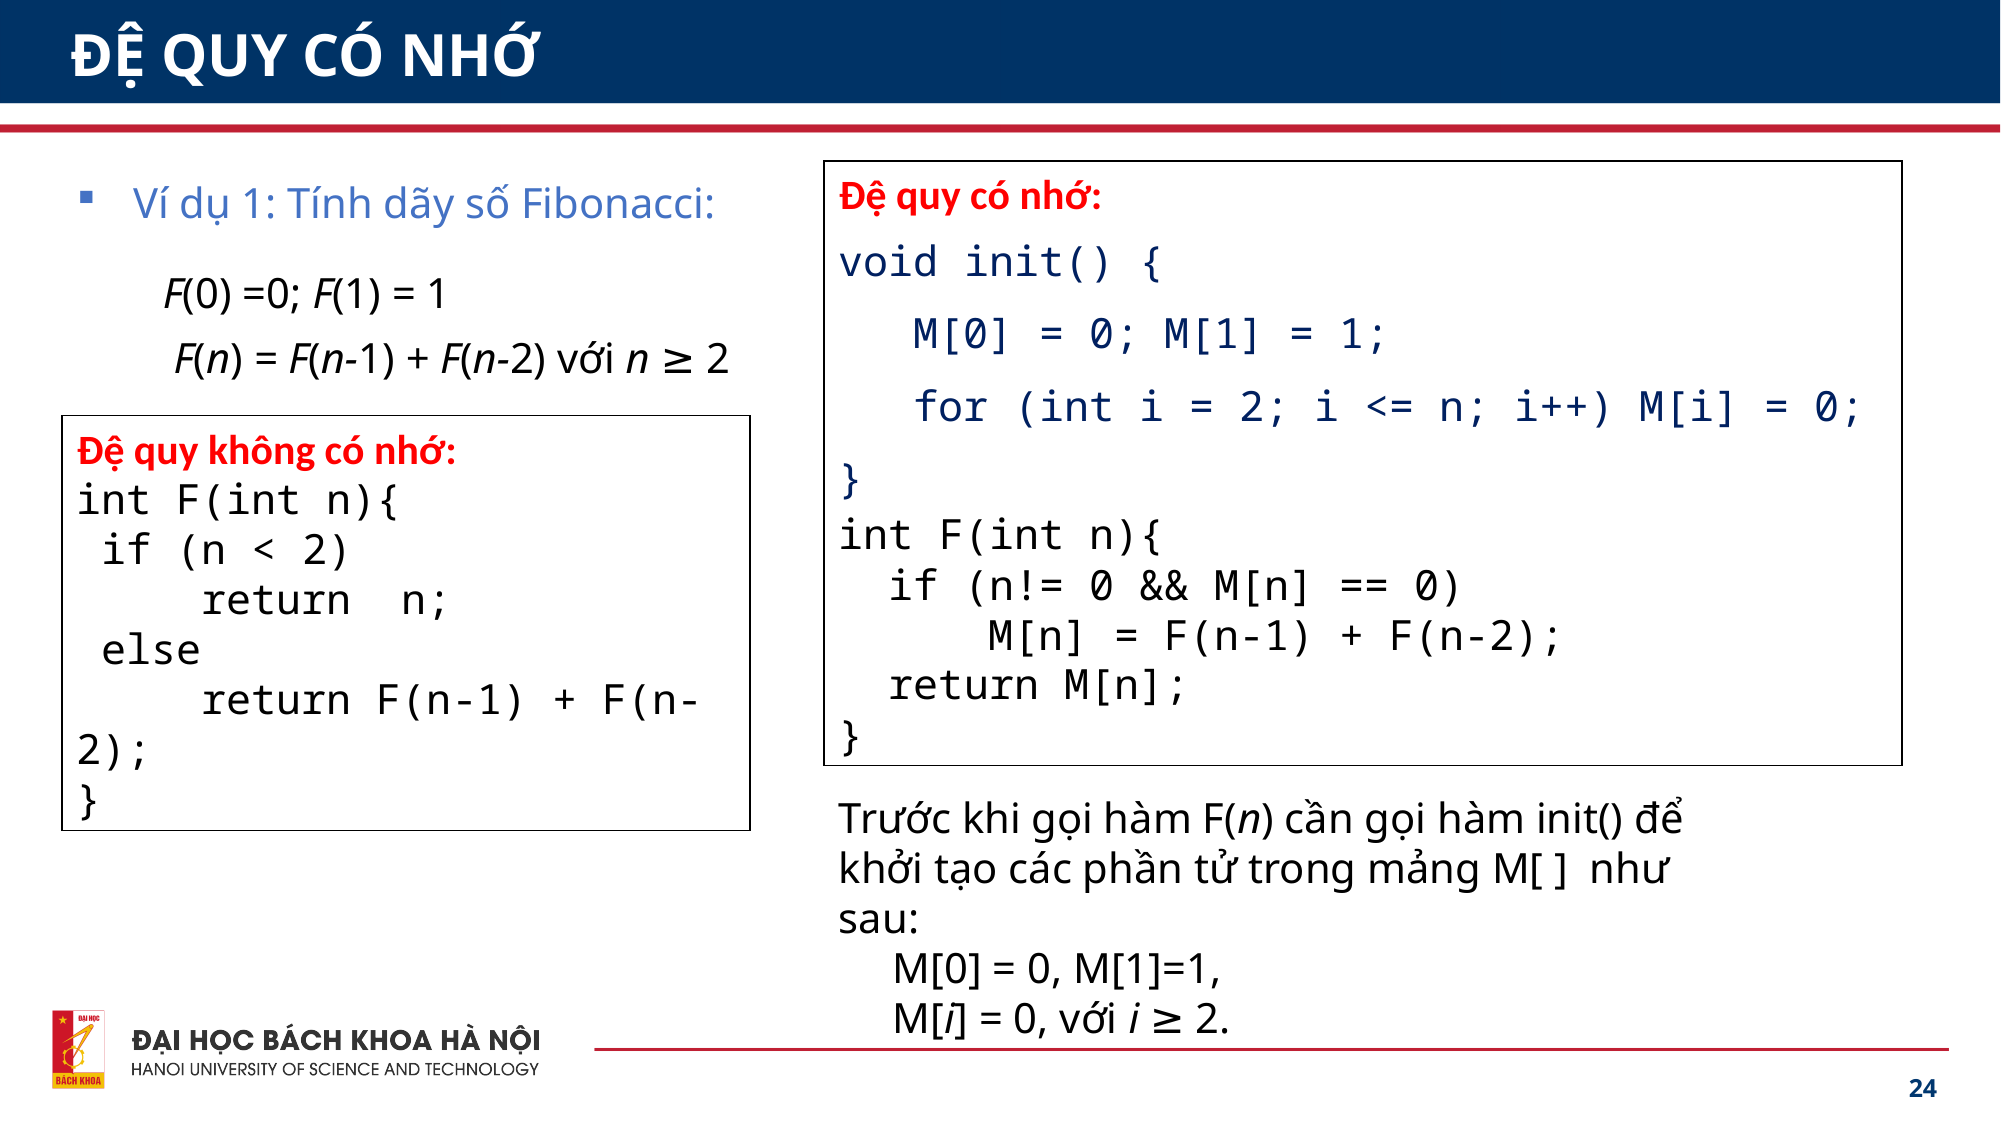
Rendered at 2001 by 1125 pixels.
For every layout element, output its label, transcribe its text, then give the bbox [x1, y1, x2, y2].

text_box Ví dụ 1: Tính dãy số Fibonacci: F(0) =0; F(1) = 1 F(n) = F(n-1) + F(n-2) với n ≥ 2 [62, 154, 986, 390]
text_box Trước khi gọi hàm F(n) cần gọi hàm init() để khởi tạo các phần tử trong mảng M[ ] như sau: M[0] = 0, M[1]=1, M[i] = 0, với i ≥ 2. [824, 784, 1758, 1049]
text_box Đệ quy không có nhớ: int F(int n){ if (n < 2) return n; else return F(n-1) + F(n-2); } [62, 415, 750, 831]
text_box Đệ quy có nhớ: void init() { M[0] = 0; M[1] = 1; for (int i = 2; i <= n; i++) M[i] = 0; } int F(int n){ if (n!= 0 && M[n] == 0) M[n] = F(n-1) + F(n-2); return M[n]; } [824, 160, 1903, 766]
picture [0, 0, 2001, 1125]
title ĐỆ QUY CÓ NHỚ [55, 18, 1945, 90]
slide_number 24 [1502, 1065, 1953, 1125]
